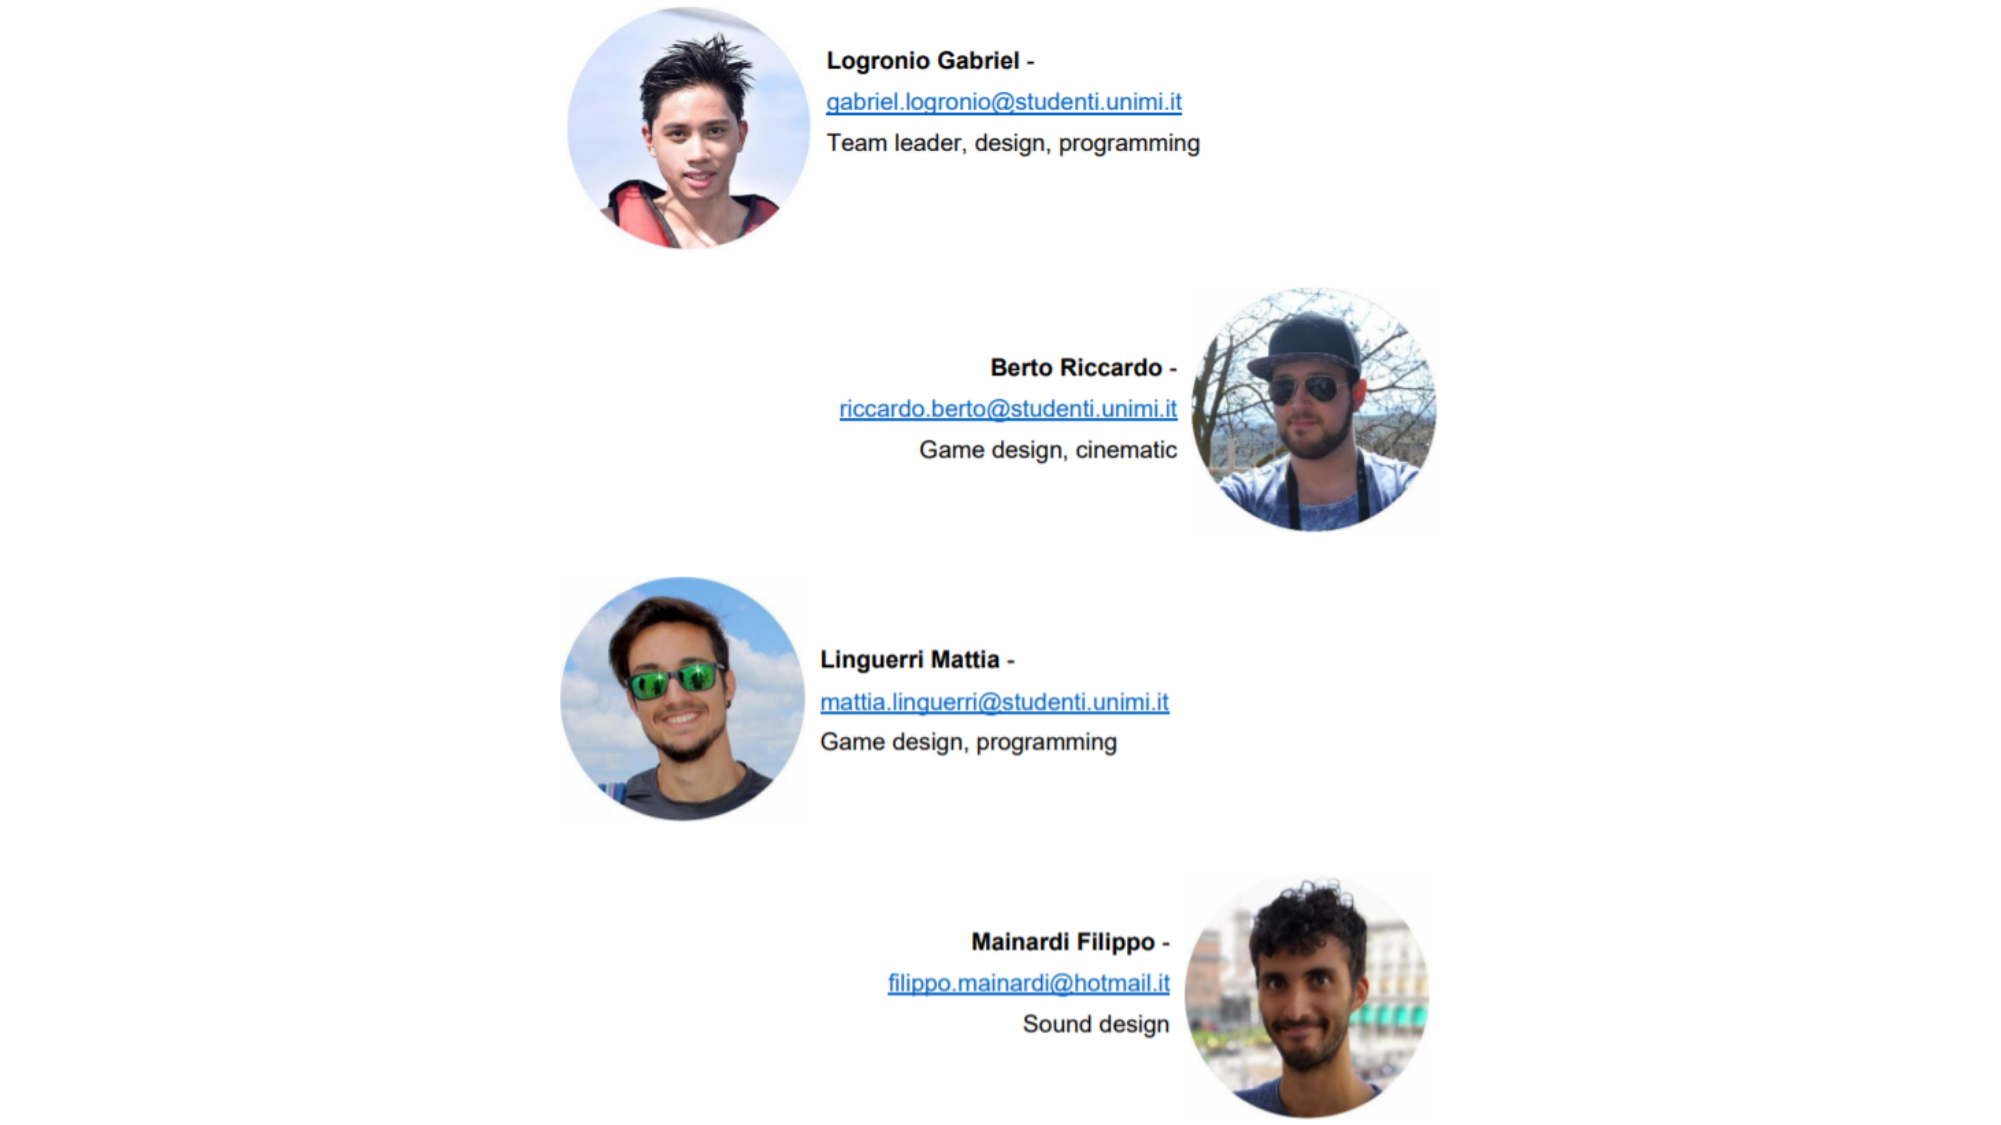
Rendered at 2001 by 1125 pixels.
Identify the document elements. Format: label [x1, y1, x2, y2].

picture [554, 0, 1445, 1125]
